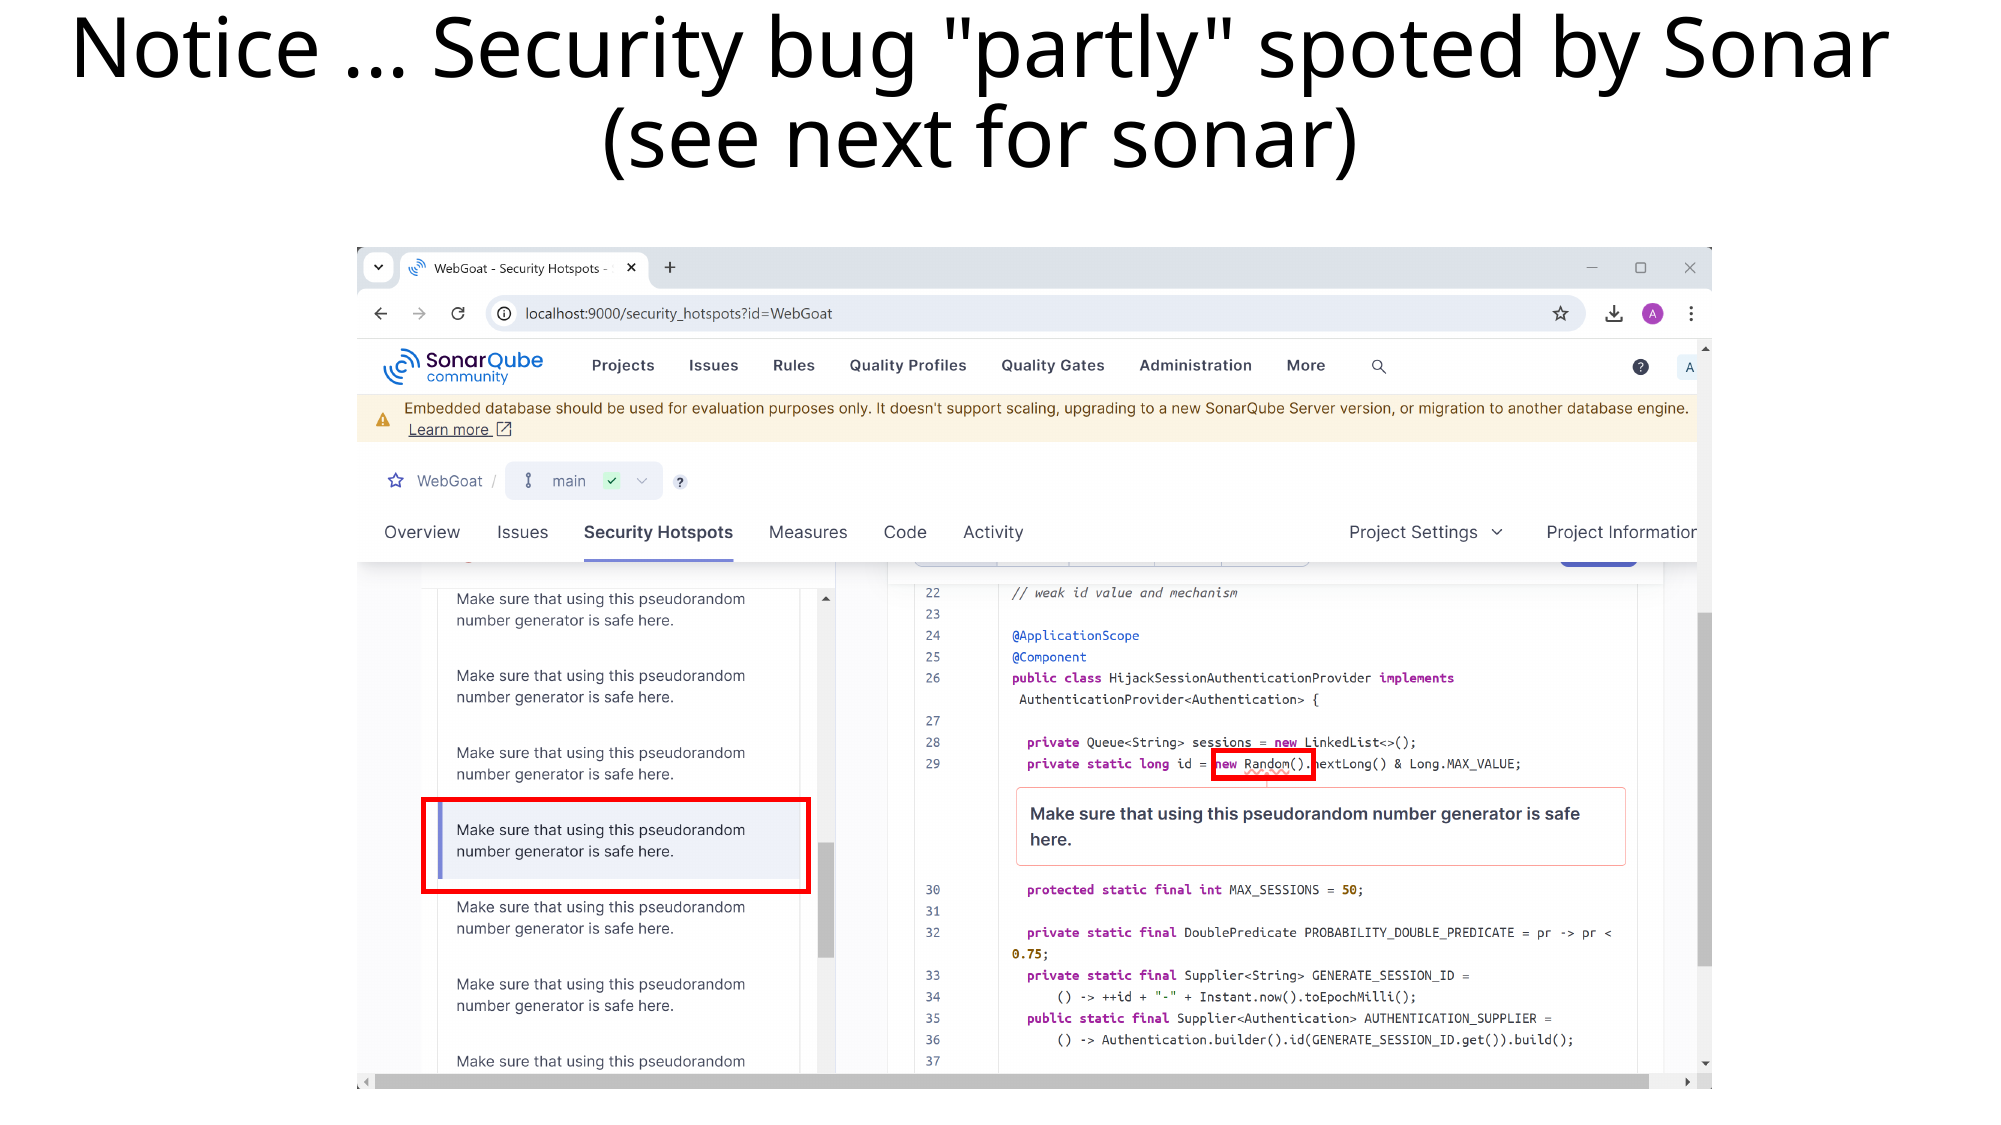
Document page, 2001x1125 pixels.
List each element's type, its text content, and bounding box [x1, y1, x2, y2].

picture [357, 247, 1712, 1089]
title Notice ... Security bug "partly" spoted by Sonar (see next for sonar) [0, 0, 1963, 192]
